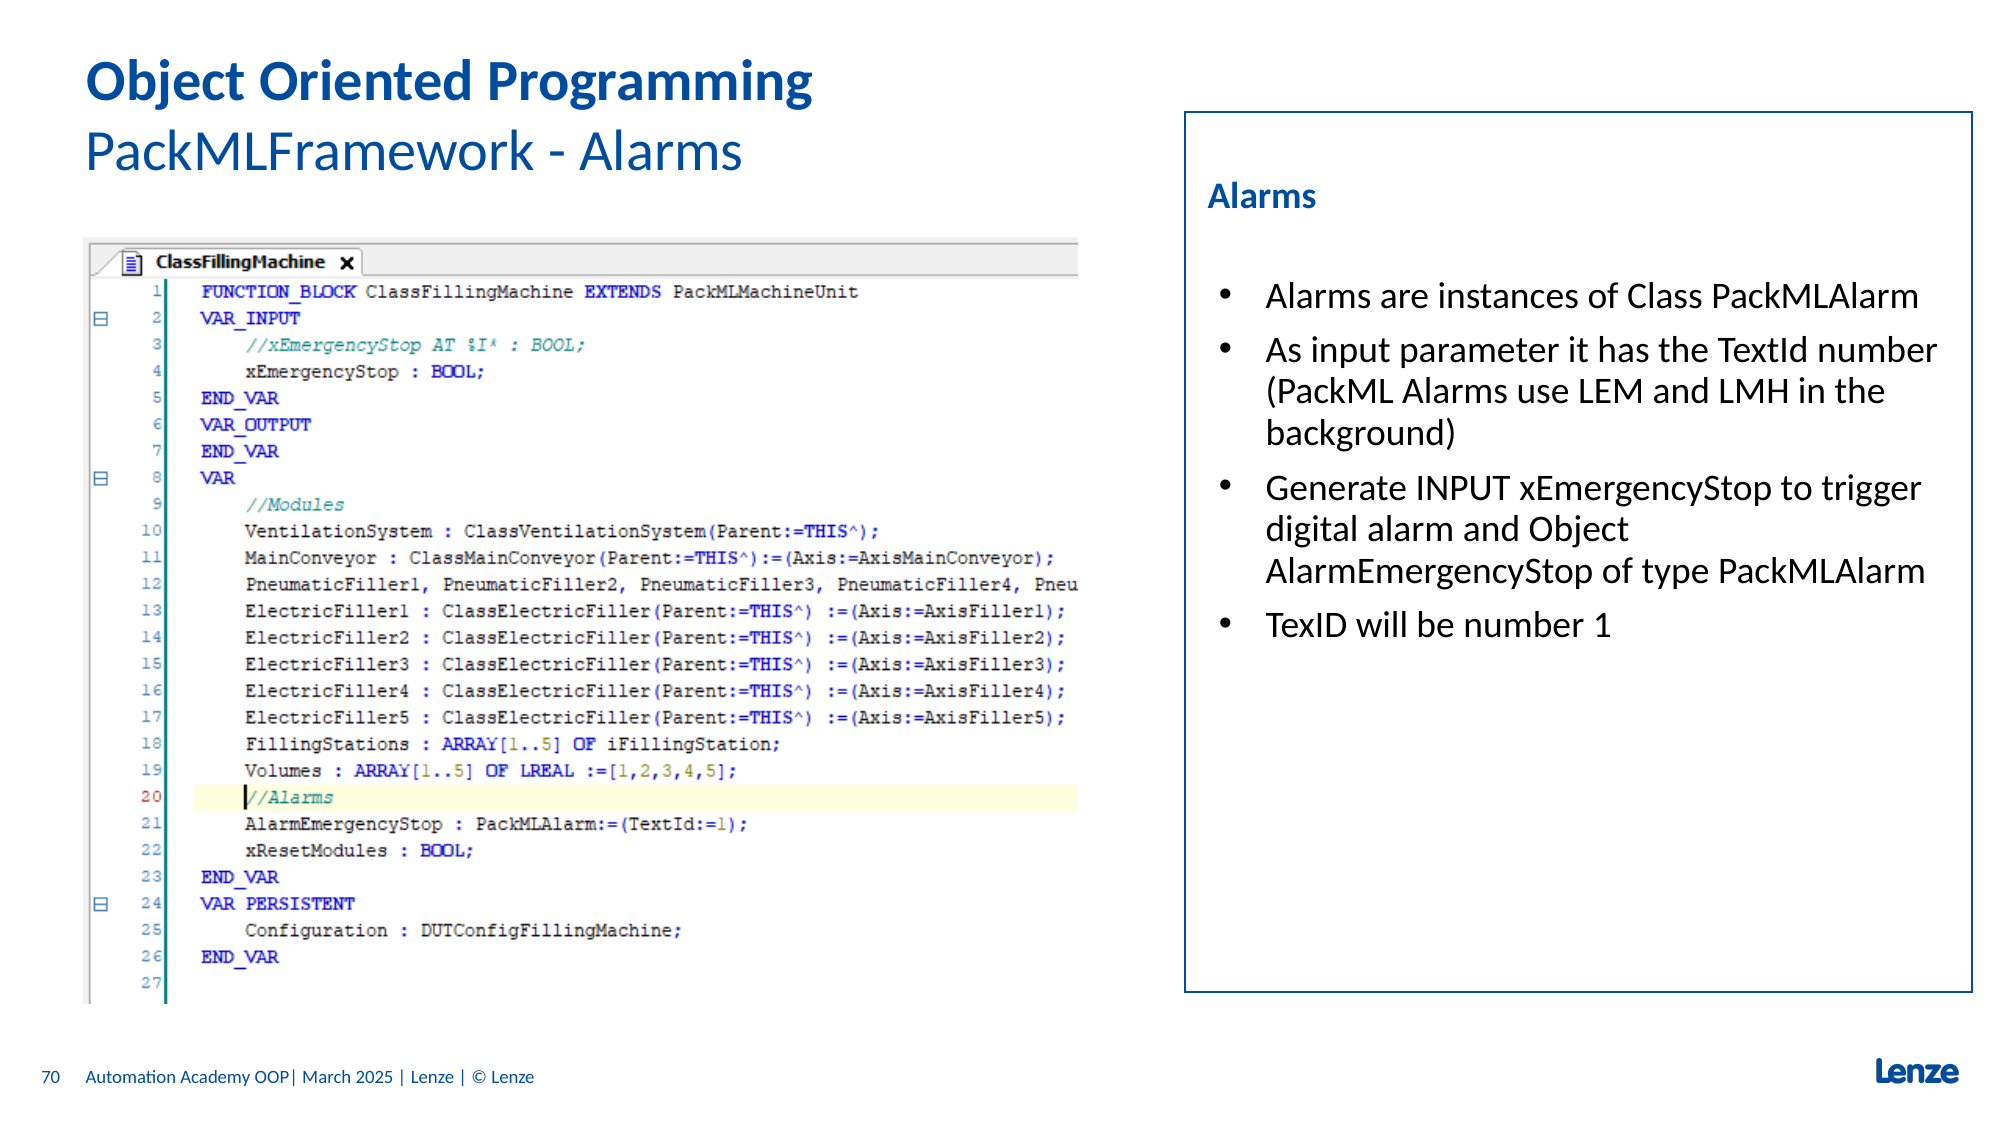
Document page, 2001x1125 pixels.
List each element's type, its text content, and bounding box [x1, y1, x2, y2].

picture [1851, 1033, 1984, 1108]
list Object Oriented Programming [84, 34, 1249, 113]
picture [83, 237, 1078, 1004]
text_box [1184, 112, 1973, 992]
slide_number 70 [0, 1027, 61, 1088]
footer Automation Academy OOP| March 2025 | Lenze | © Lenze [85, 1027, 834, 1088]
title PackMLFramework - Alarms [85, 113, 1140, 183]
